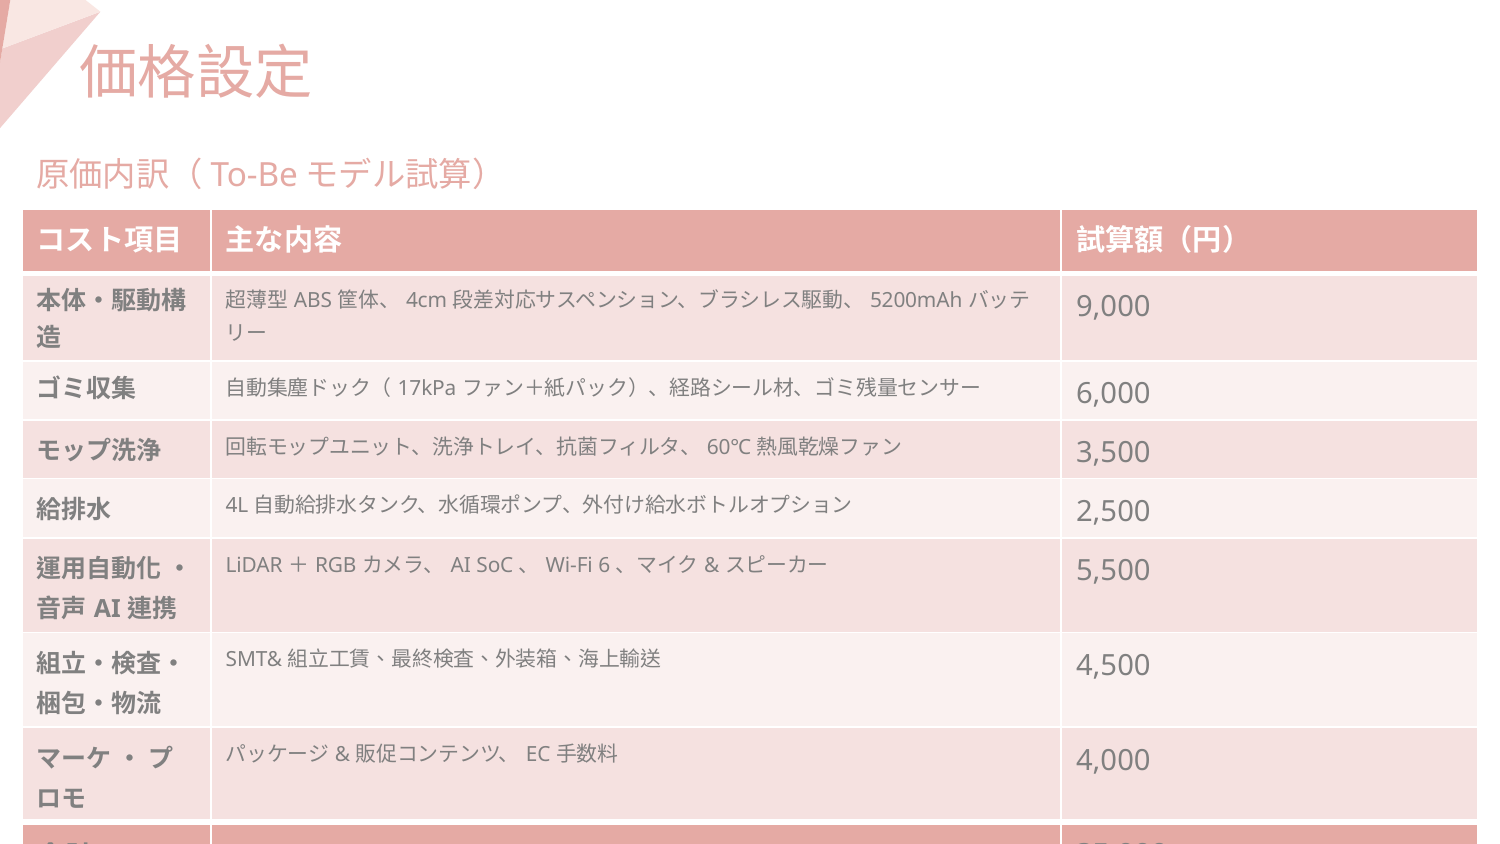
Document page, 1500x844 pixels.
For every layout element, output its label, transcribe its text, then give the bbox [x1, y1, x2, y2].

table_cell SMT&組立工賃、最終検査、外装箱、海上輸送 [212, 633, 1060, 726]
table_cell 超薄型ABS筐体、4cm段差対応サスペンション、ブラシレス駆動、5200mAhバッテリー [212, 276, 1060, 360]
table_header コスト項目 [23, 238, 210, 271]
table_cell 35,000 [1062, 825, 1477, 844]
table_cell 2,500 [1062, 479, 1477, 537]
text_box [0, 0, 101, 131]
table_cell 4,000 [1062, 728, 1477, 819]
text_box 原価内訳（To-Beモデル試算） [21, 145, 876, 238]
table_cell 本体・駆動構造 [23, 276, 210, 360]
table_cell 自動集塵ドック（17kPaファン＋紙パック）、経路シール材、ゴミ残量センサー [212, 362, 1060, 419]
table_cell ゴミ収集 [23, 362, 210, 419]
table_cell モップ洗浄 [23, 421, 210, 478]
text_box 価格設定 [104, 27, 919, 120]
table_header 試算額（円） [1062, 210, 1477, 271]
table_cell 回転モップユニット、洗浄トレイ、抗菌フィルタ、60℃熱風乾燥ファン [212, 421, 1060, 478]
table_cell 4,500 [1062, 633, 1477, 726]
table_cell 6,000 [1062, 362, 1477, 419]
table_cell パッケージ&販促コンテンツ、EC手数料 [212, 728, 1060, 819]
table_cell 合計 [23, 825, 210, 844]
table_cell LiDAR＋RGBカメラ、AI SoC、Wi-Fi 6、マイク&スピーカー [212, 539, 1060, 632]
table_cell 3,500 [1062, 421, 1477, 478]
table_cell 給排水 [23, 479, 210, 537]
table_cell マーケ ・ プロモ [23, 728, 210, 819]
table_cell 9,000 [1062, 276, 1477, 360]
table_cell 運用自動化 ・音声AI連携 [23, 539, 210, 632]
table_cell 5,500 [1062, 539, 1477, 632]
table_cell - [212, 825, 1060, 844]
table_cell 組立・検査・梱包・物流 [23, 633, 210, 726]
table_cell 4L自動給排水タンク、水循環ポンプ、外付け給水ボトルオプション [212, 479, 1060, 537]
table_header 主な内容 [212, 210, 1060, 271]
